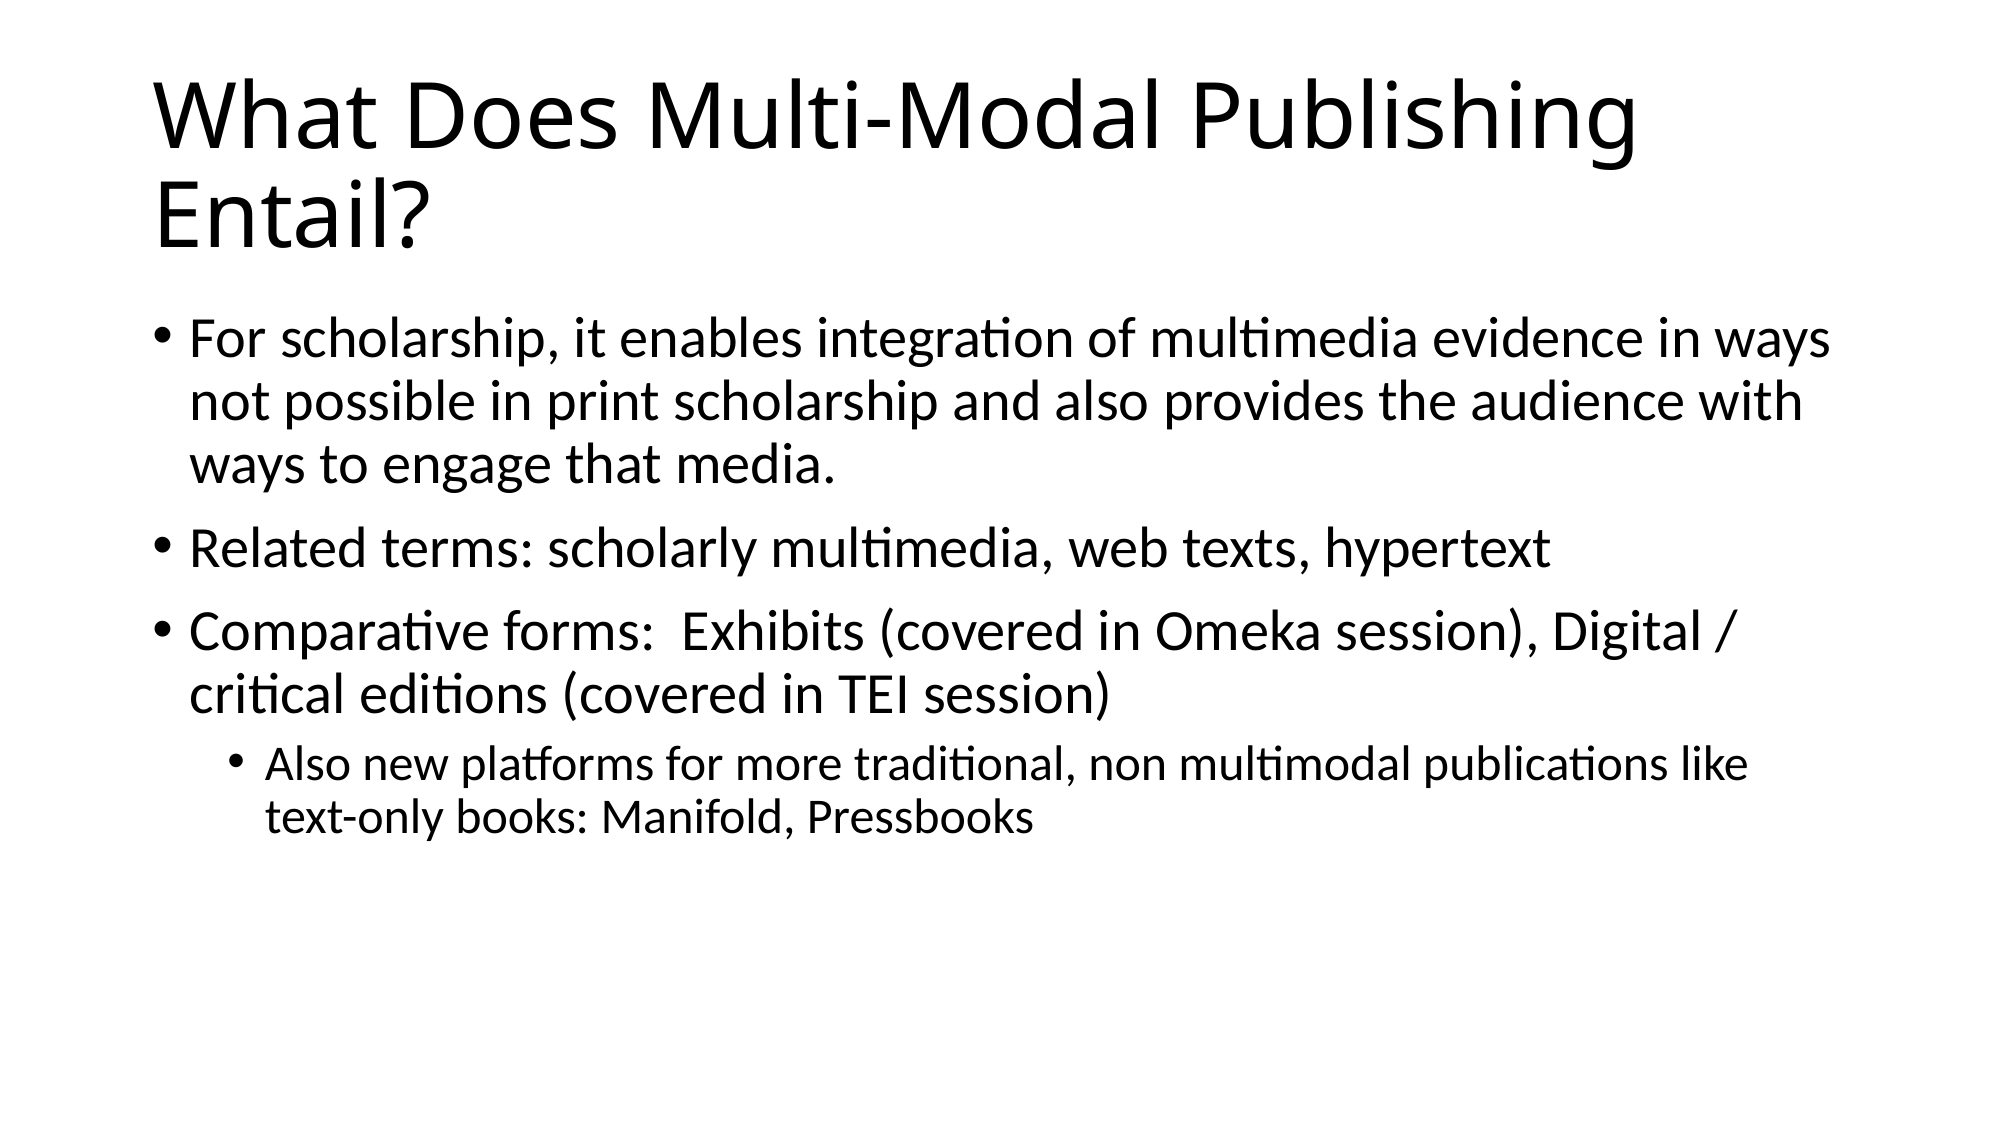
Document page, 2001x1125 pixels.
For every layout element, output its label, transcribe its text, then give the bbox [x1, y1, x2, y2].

title What Does Multi-Modal Publishing Entail? [137, 59, 1863, 278]
list For scholarship, it enables integration of multimedia evidence in ways not possible in print scholarship and also provides the audience with ways to engage that media. Related terms: scholarly multimedia, web texts, hypertext Comparative forms: Exhibits (covered in Omeka session), Digital / critical editions (covered in TEI session) Also new platforms for more traditional, non multimodal publications like text-only books: Manifold, Pressbooks [137, 299, 1863, 1014]
